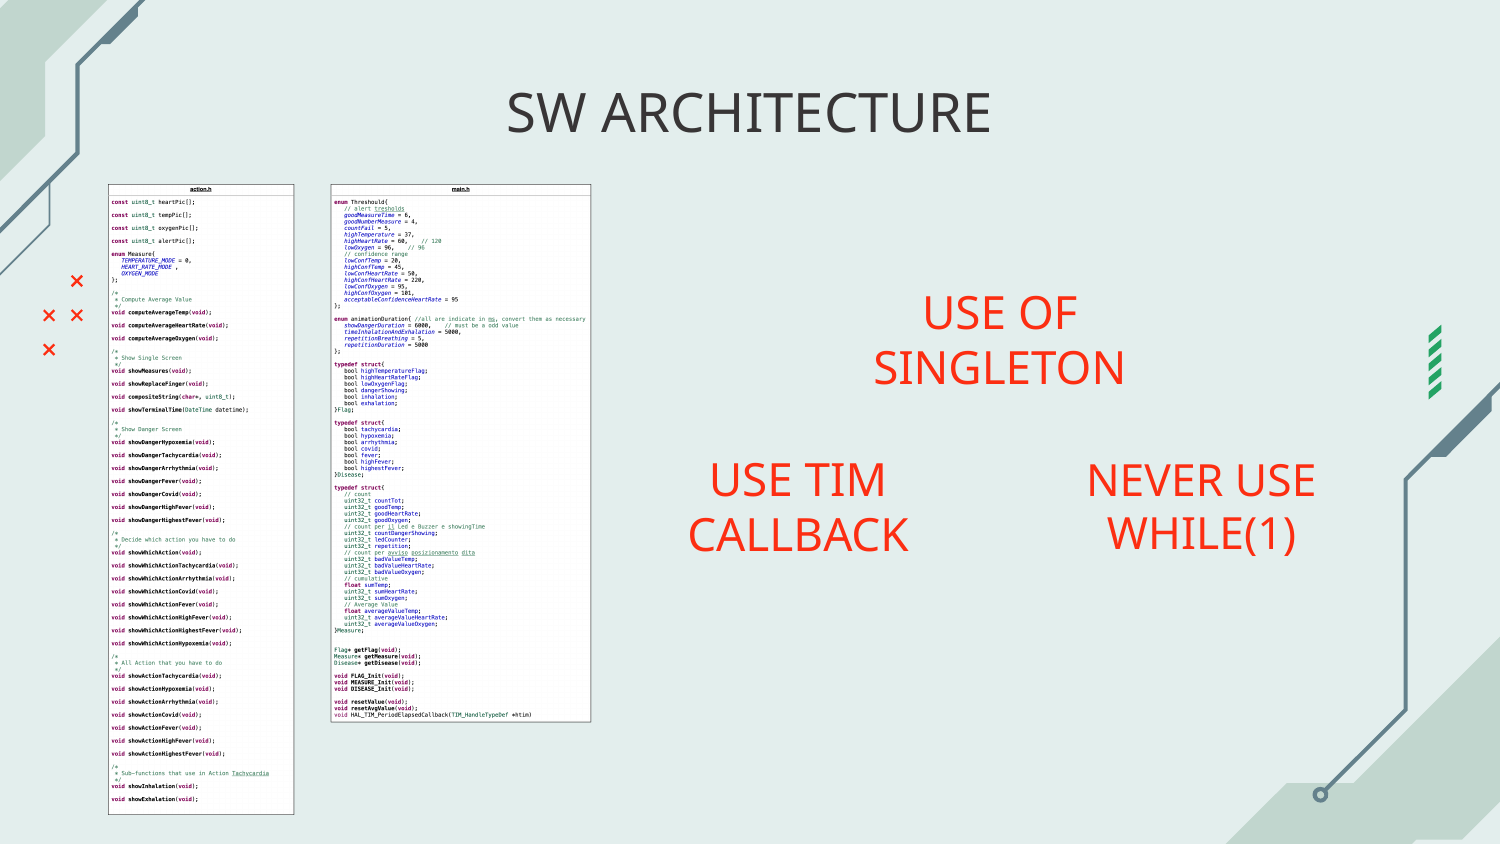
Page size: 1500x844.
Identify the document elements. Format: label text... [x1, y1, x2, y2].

text_box USE OF SINGLETON [829, 260, 1170, 417]
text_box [627, 426, 1372, 584]
picture [108, 184, 600, 815]
title SW ARCHITECTURE [117, 63, 1383, 162]
